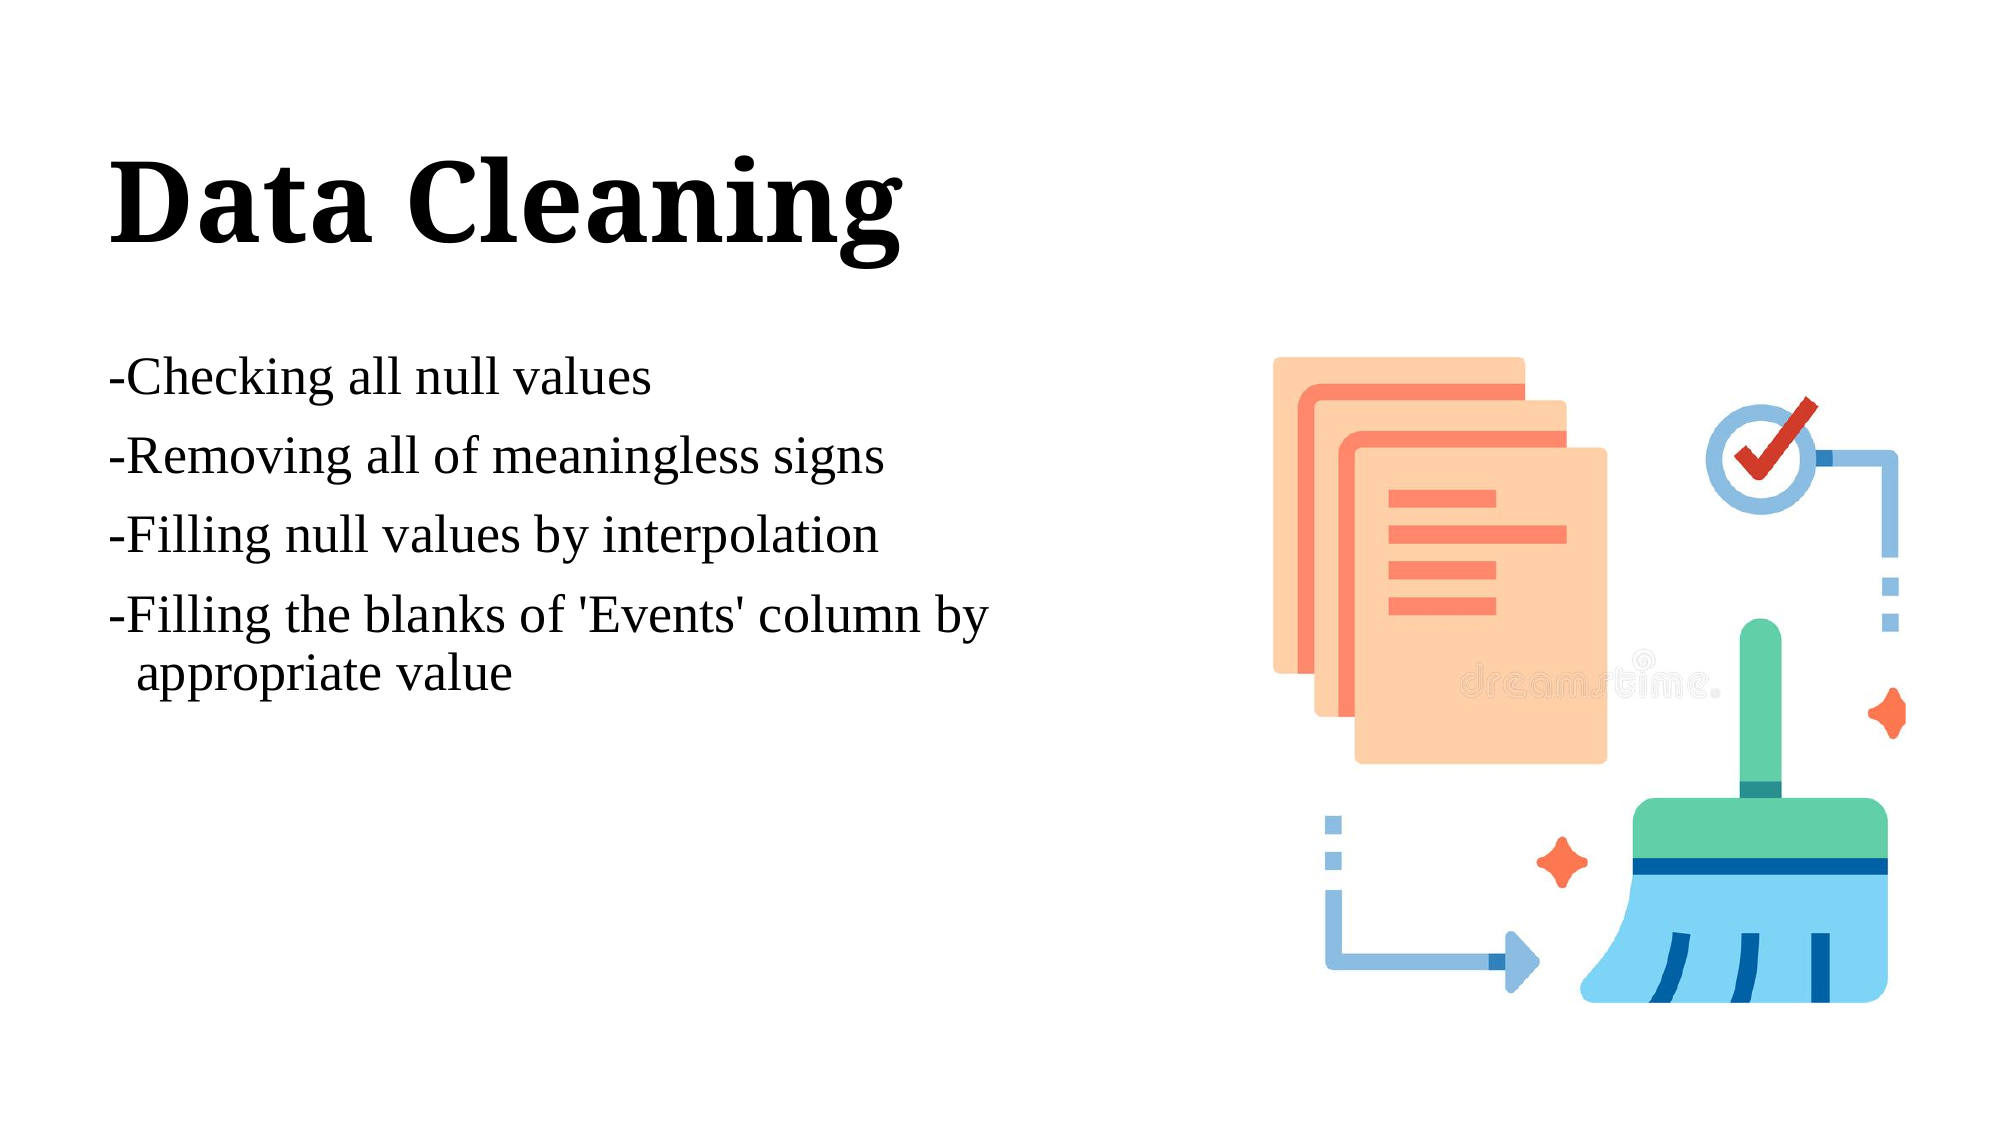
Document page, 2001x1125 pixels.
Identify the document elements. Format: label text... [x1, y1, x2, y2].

title Data Cleaning [93, 39, 1902, 275]
picture [1259, 343, 1906, 1016]
list -Checking all null values -Removing all of meaningless signs -Filling null values by interpolation -Filling the blanks of 'Events' column by appropriate value [93, 339, 1196, 1016]
